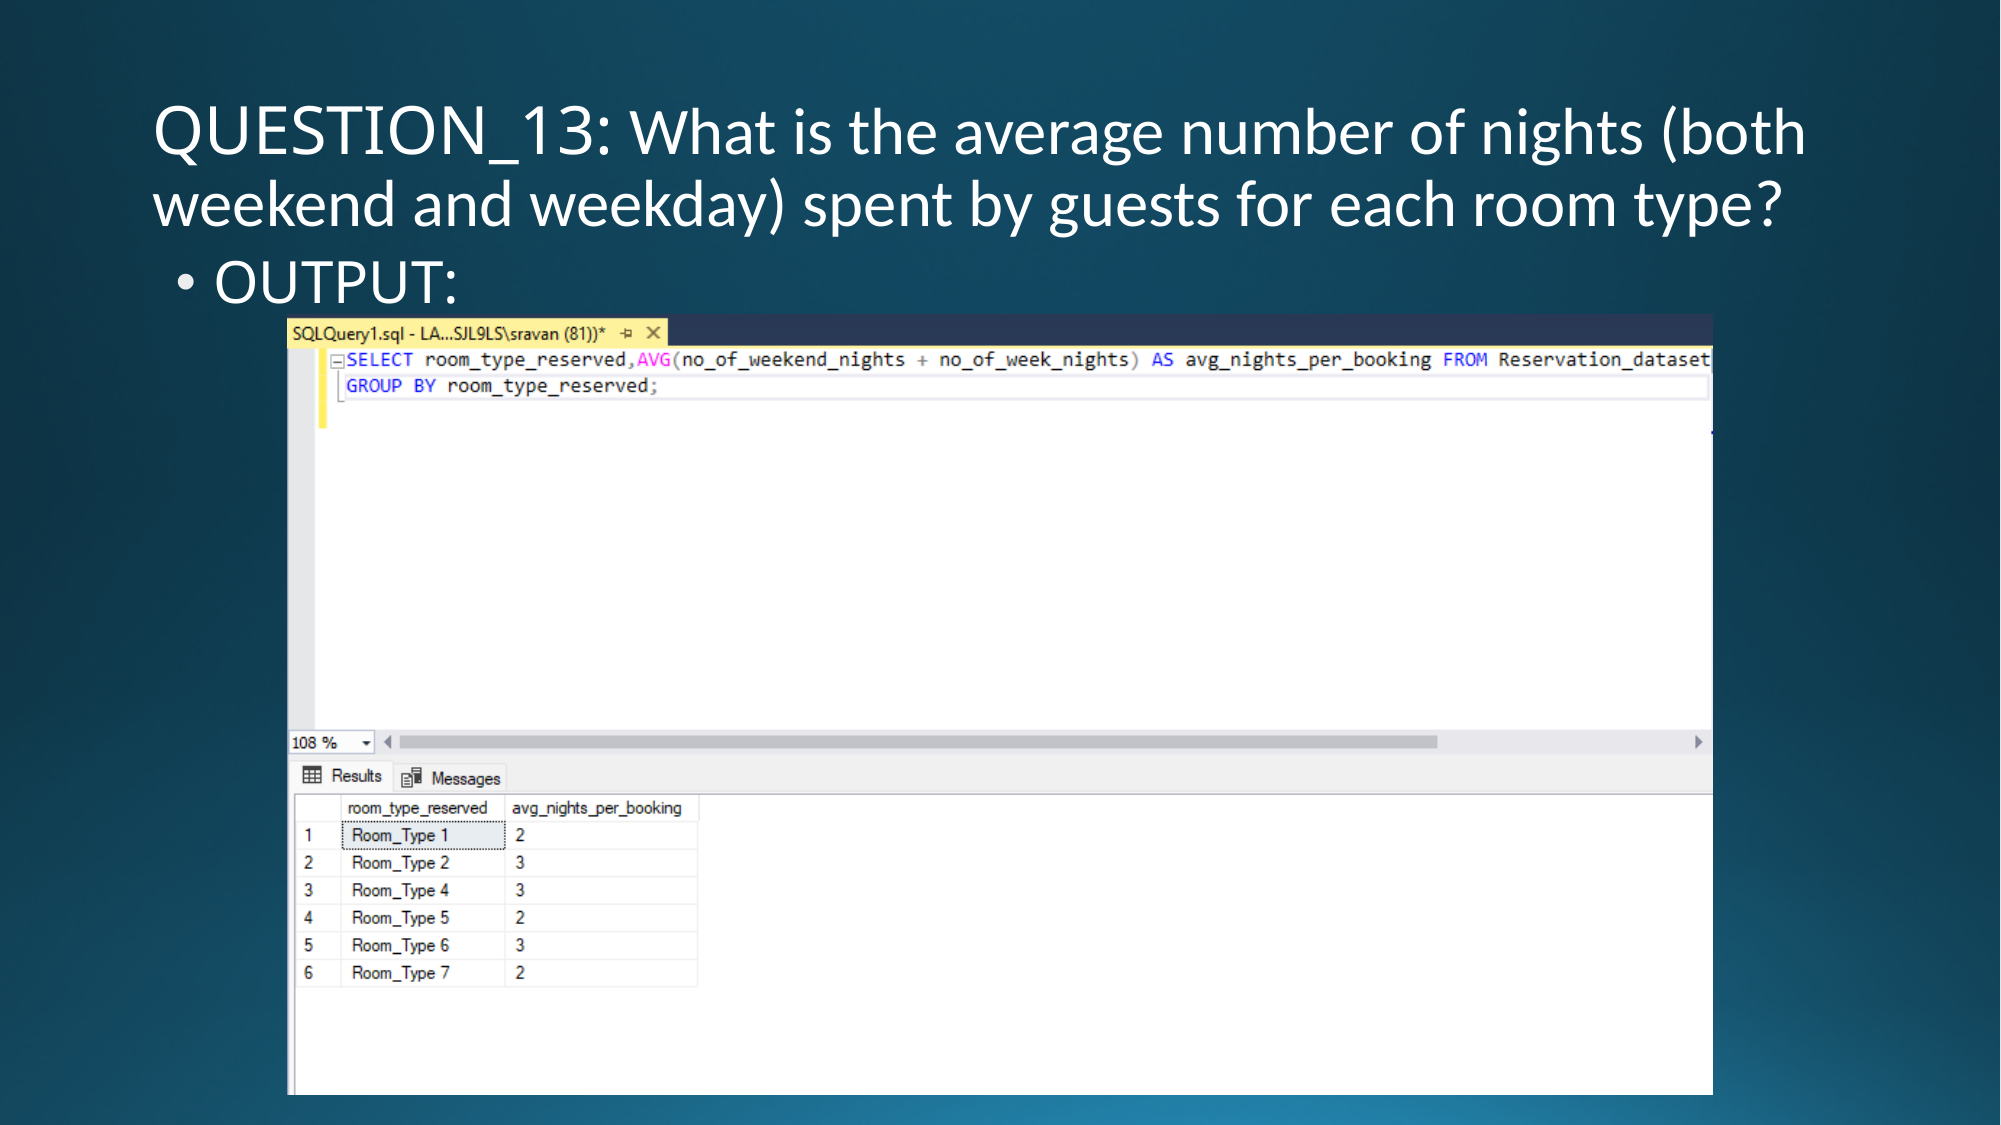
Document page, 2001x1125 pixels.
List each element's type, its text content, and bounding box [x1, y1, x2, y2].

title QUESTION_13: What is the average number of nights (both weekend and weekday) spent by guests for each room type? [137, 59, 1863, 278]
list OUTPUT: [160, 245, 1840, 960]
picture [0, 0, 2001, 1125]
